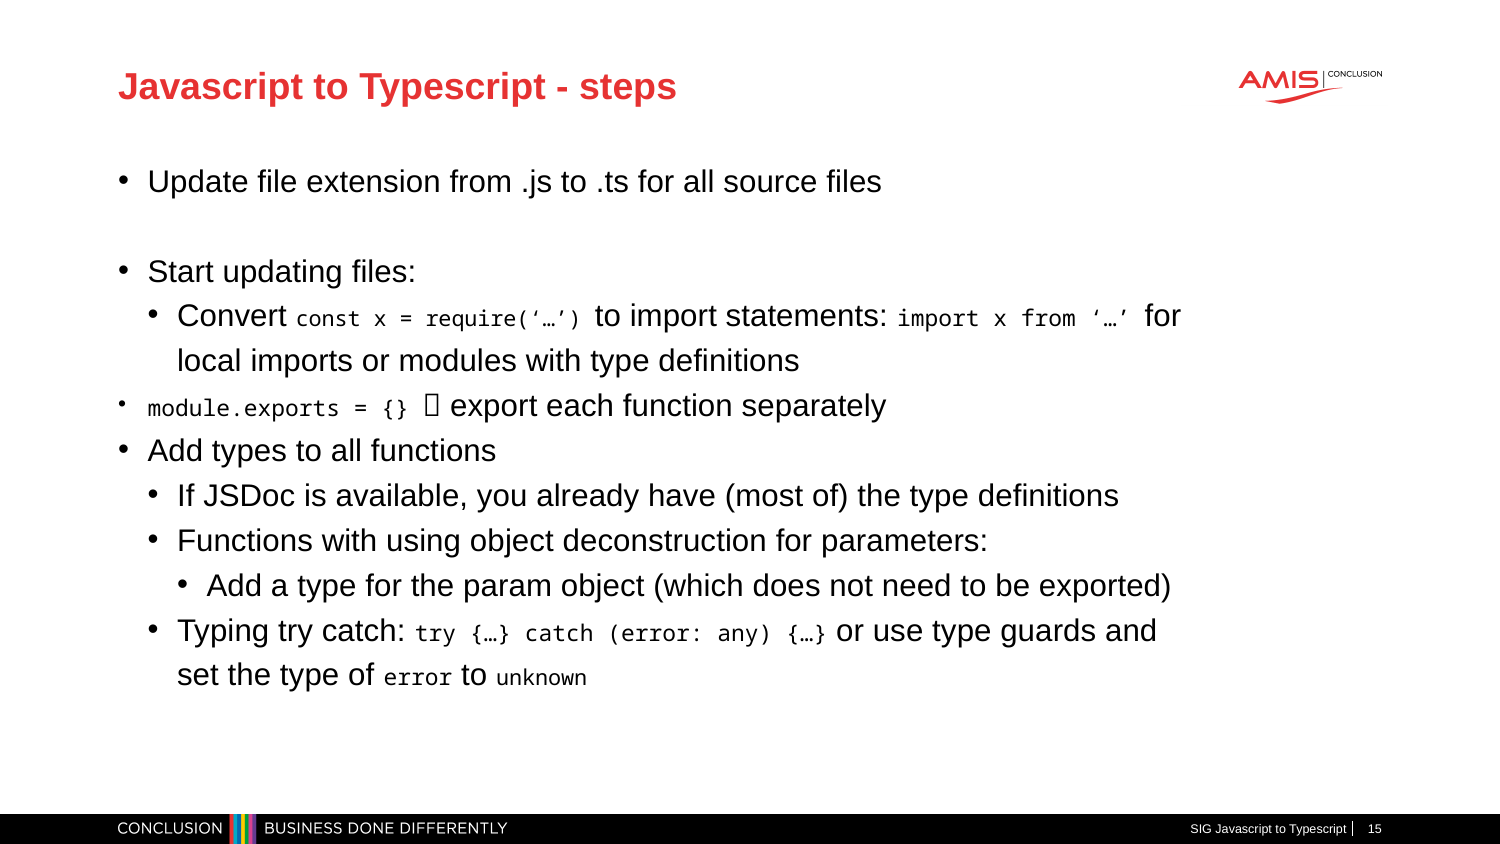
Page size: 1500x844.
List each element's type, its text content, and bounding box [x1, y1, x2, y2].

title Javascript to Typescript - steps [118, 47, 1205, 130]
picture [239, 814, 1500, 844]
footer SIG Javascript to Typescript [814, 820, 1347, 839]
picture [0, 814, 236, 844]
list Update file extension from .js to .ts for all source files Start updating files: Convert const x = require(‘…’) to import statements: import x from ‘…’ for local imports or modules with type definitions module.exports = {}  export each function separately Add types to all functions If JSDoc is available, you already have (most of) the type definitions Functions with using object deconstruction for parameters: Add a type for the param object (which does not need to be exported) Typing try catch: try {…} catch (error: any) {…} or use type guards and set the type of error to unknown [118, 153, 1205, 774]
picture [1205, 59, 1388, 106]
slide_number 15 [1358, 820, 1382, 839]
